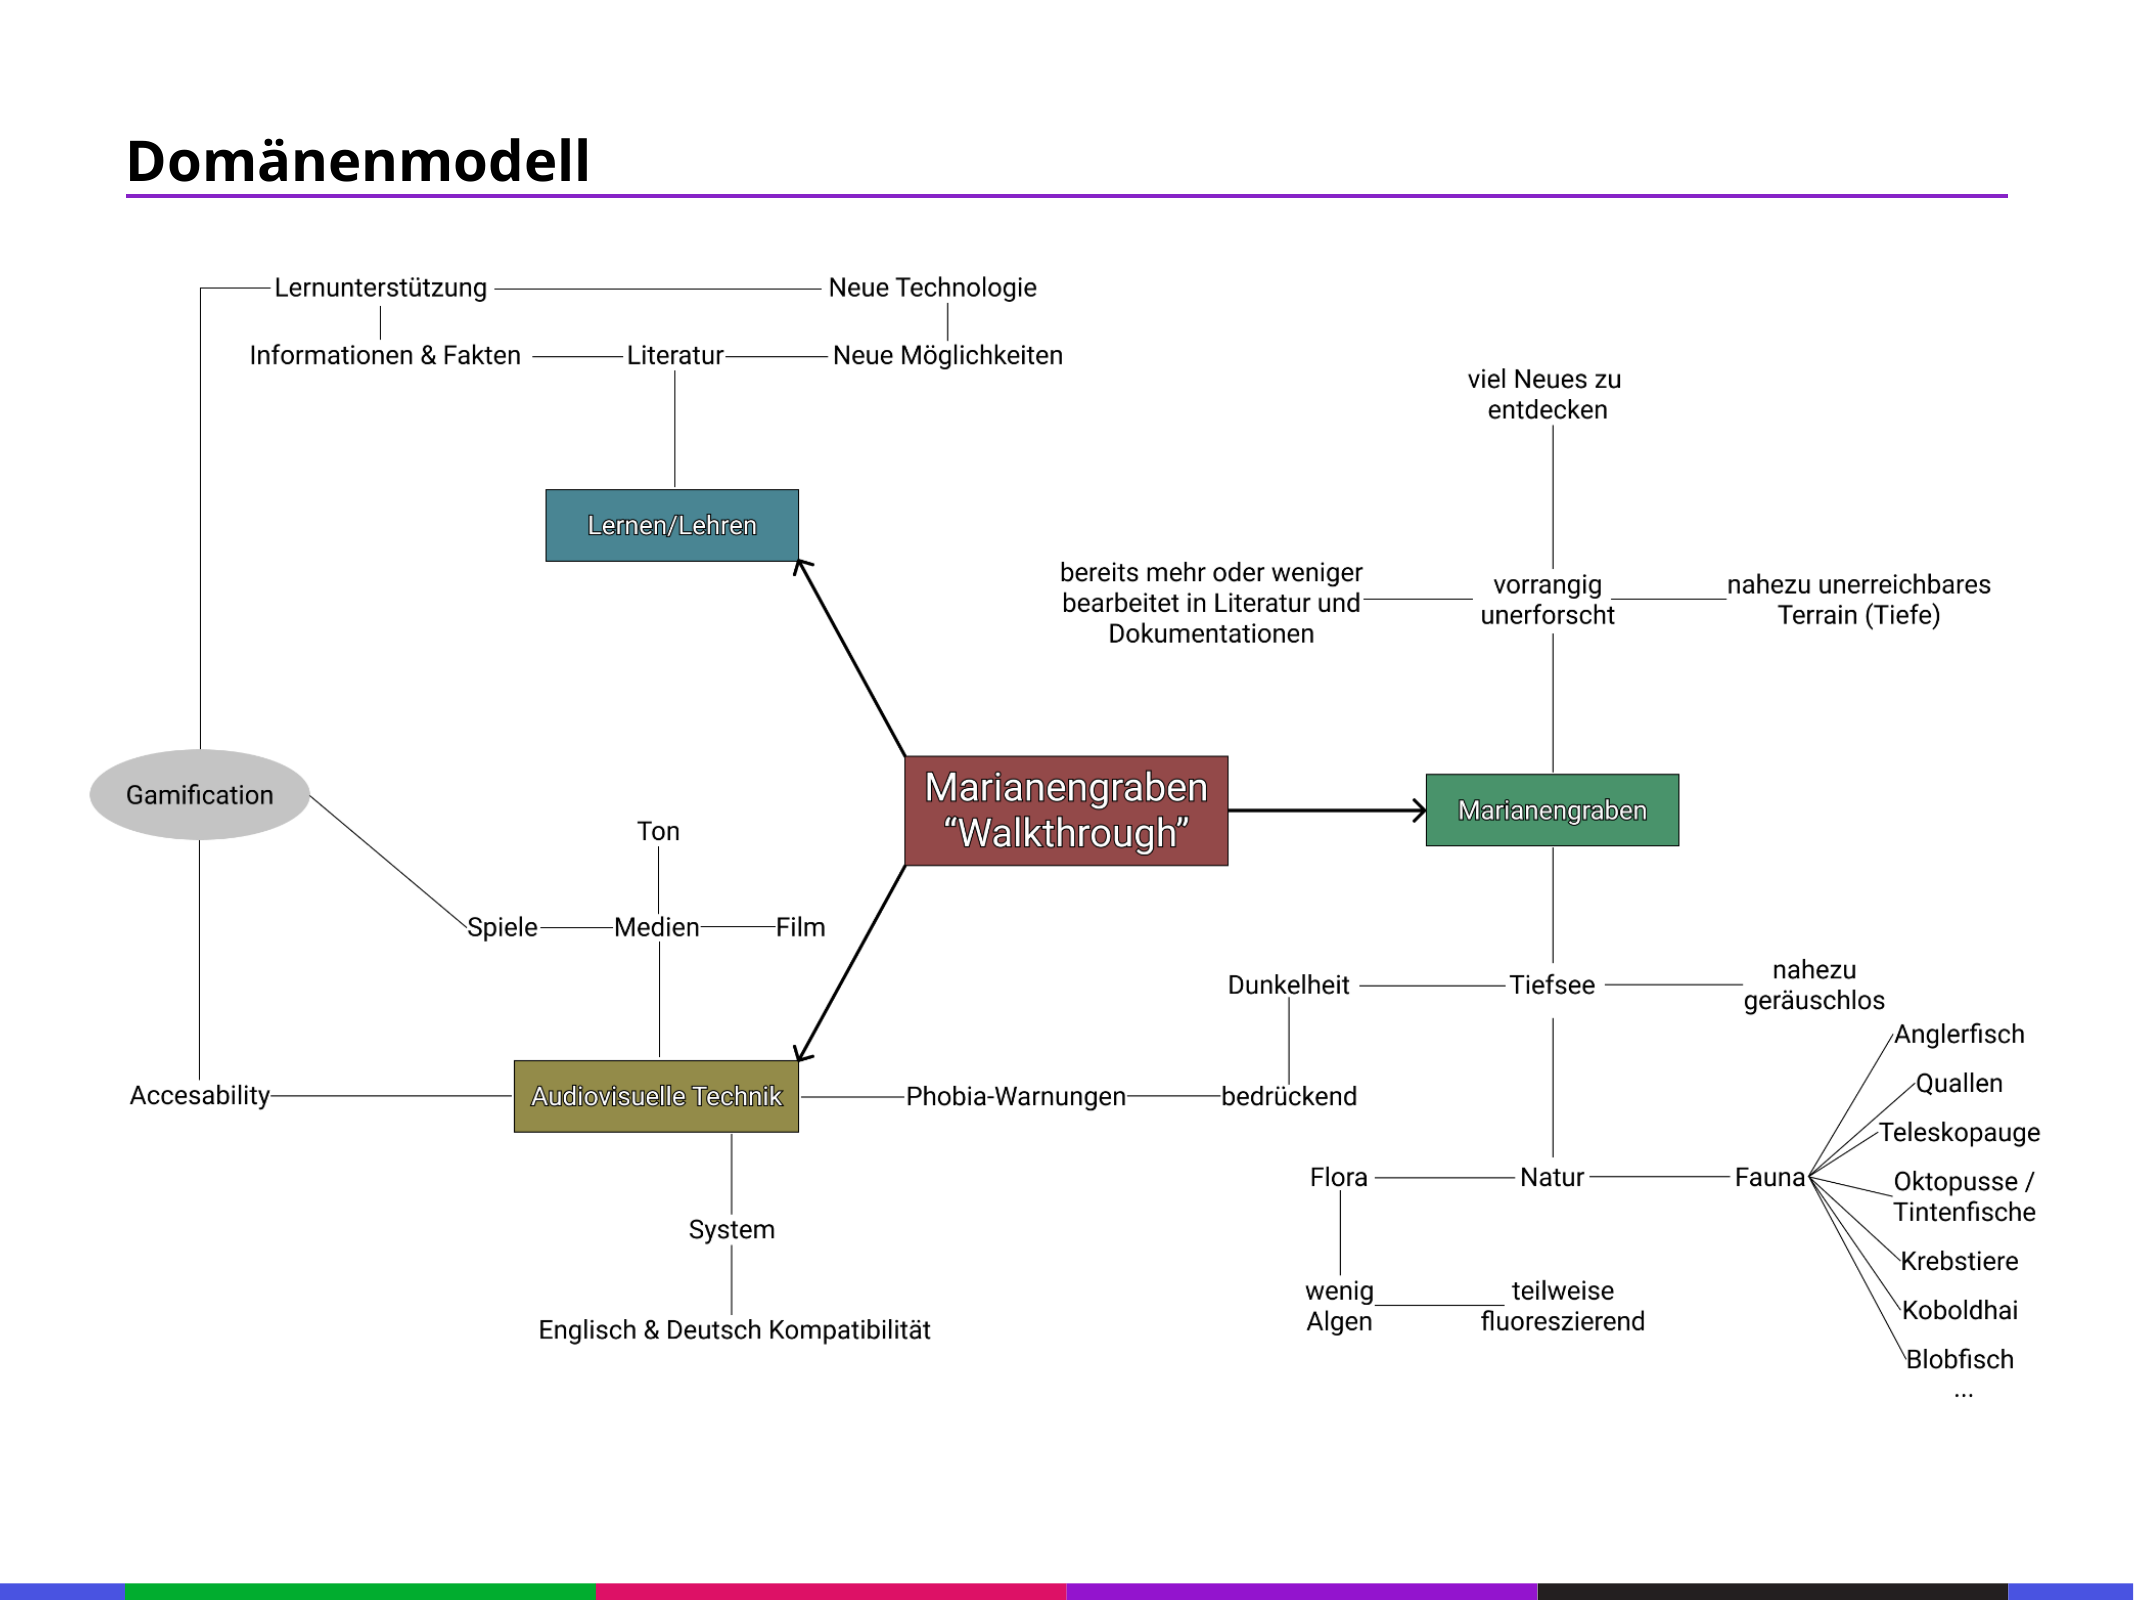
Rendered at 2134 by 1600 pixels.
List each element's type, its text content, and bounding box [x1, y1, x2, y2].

text_box Domänenmodell [125, 125, 600, 193]
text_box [0, 1583, 2134, 1600]
picture [19, 221, 2114, 1400]
